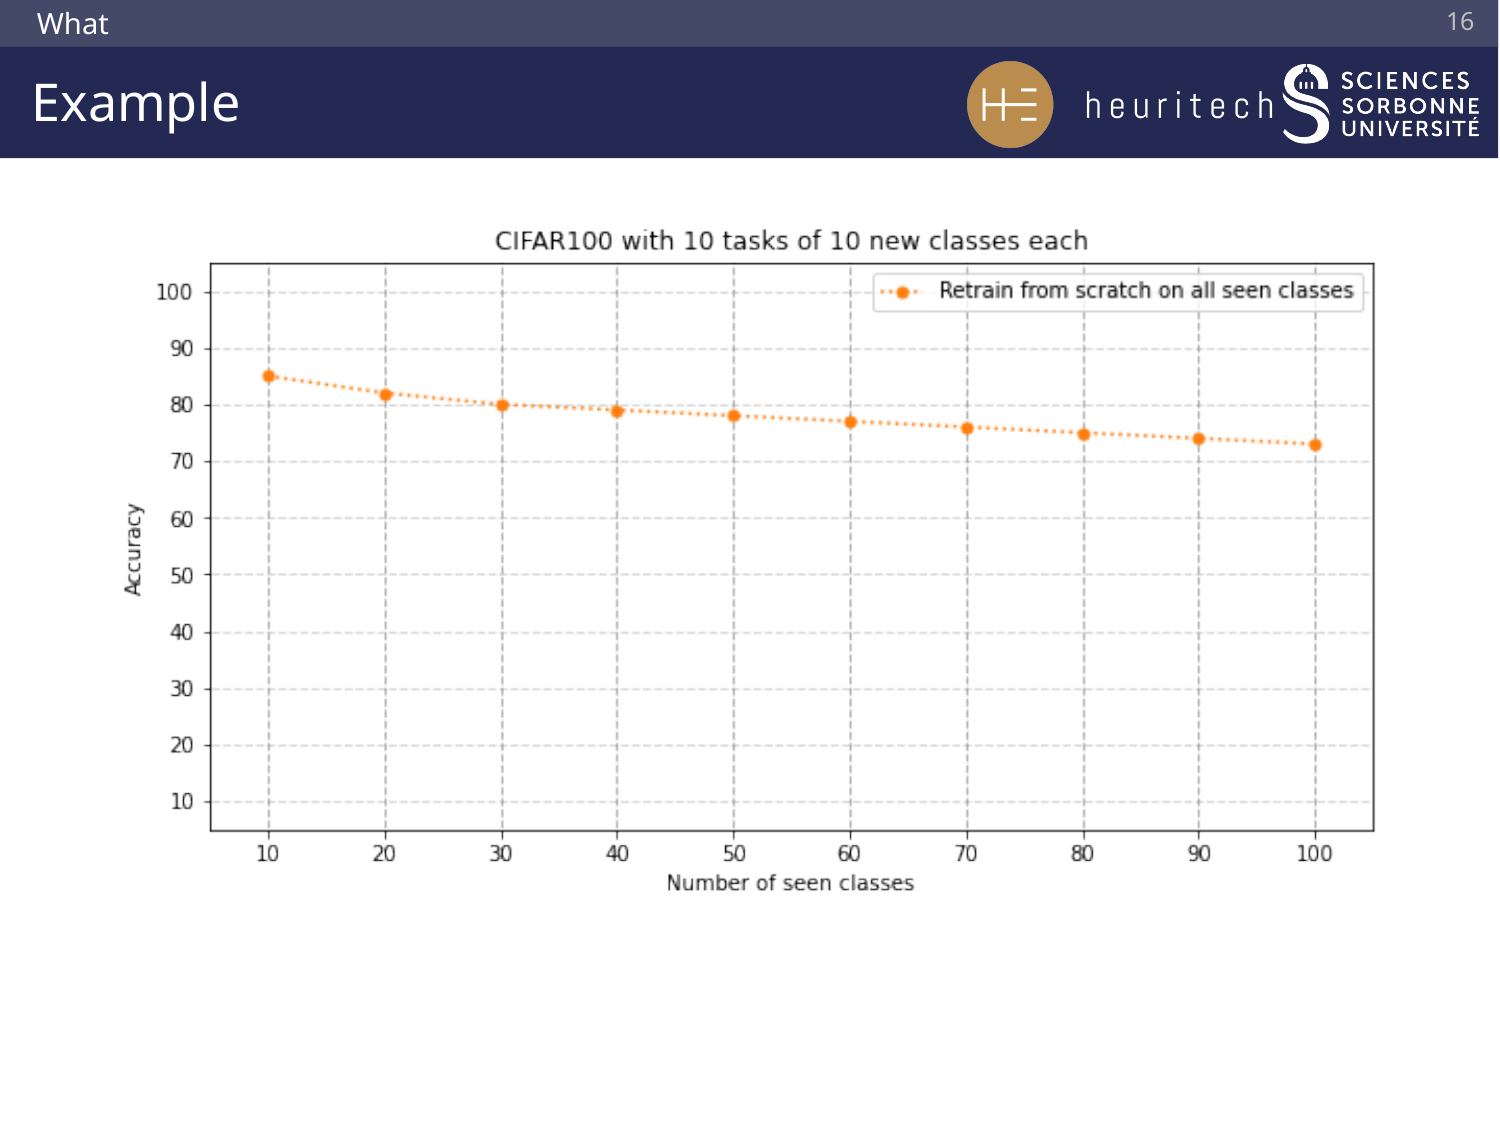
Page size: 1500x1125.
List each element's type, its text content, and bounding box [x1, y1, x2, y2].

picture [967, 61, 1281, 148]
slide_number 16 [1411, 0, 1490, 54]
list What [21, 0, 1487, 50]
title Example [16, 48, 952, 161]
picture [112, 215, 1388, 910]
